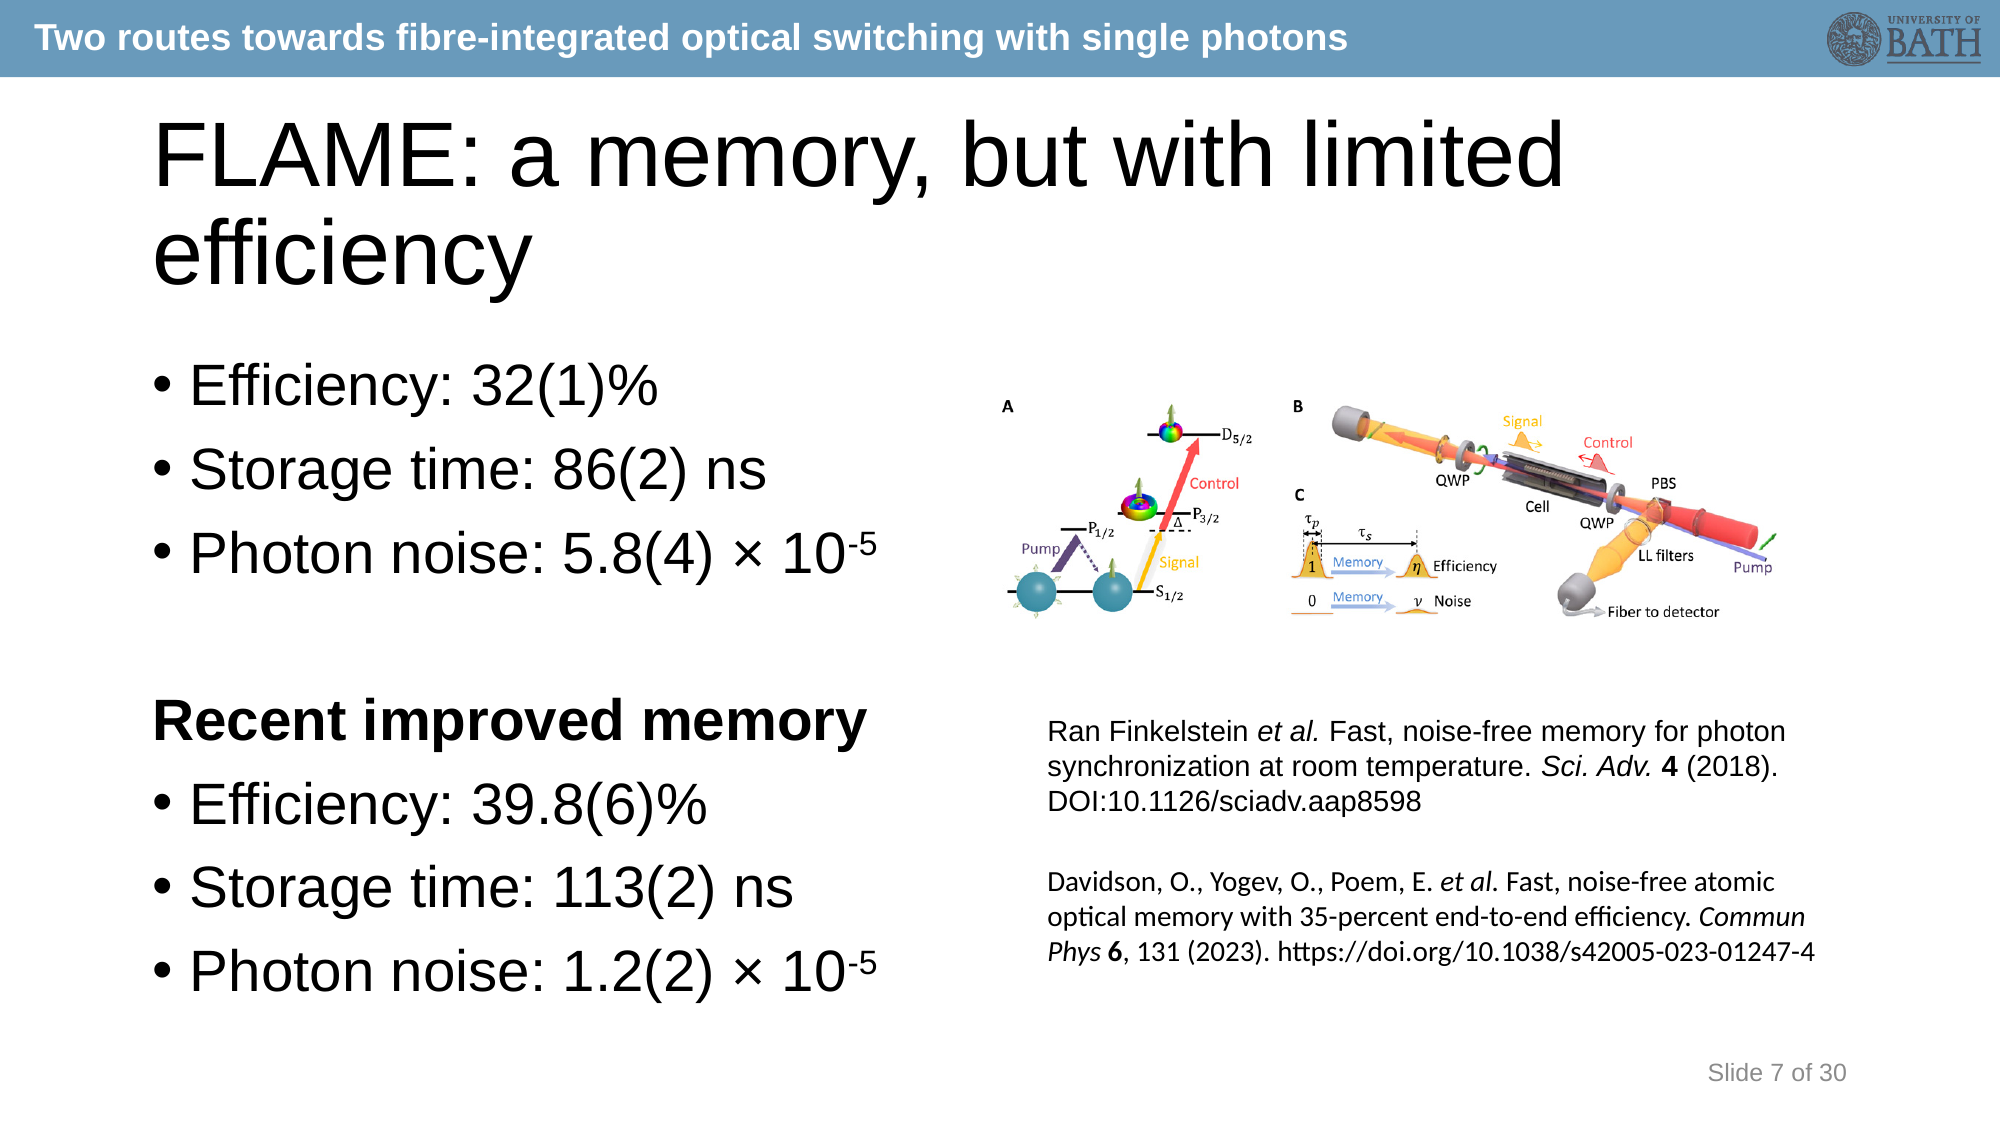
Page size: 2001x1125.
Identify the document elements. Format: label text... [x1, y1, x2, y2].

text_box Ran Finkelstein et al. Fast, noise-free memory for photon synchronization at room temperature. Sci. Adv. 4 (2018). DOI:10.1126/sciadv.aap8598 Davidson, O., Yogev, O., Poem, E. et al. Fast, noise-free atomic optical memory with 35-percent end-to-end efficiency. Commun Phys 6, 131 (2023). https://doi.org/10.1038/s42005-023-01247-4 [1032, 704, 1863, 1020]
picture [1821, 6, 1981, 72]
title FLAME: a memory, but with limited efficiency [137, 97, 1863, 315]
picture [1002, 400, 1777, 619]
list Efficiency: 32(1)% Storage time: 86(2) ns Photon noise: 5.8(4) × 10-5 Recent improved memory Efficiency: 39.8(6)% Storage time: 113(2) ns Photon noise: 1.2(2) × 10-5 [137, 347, 912, 1014]
